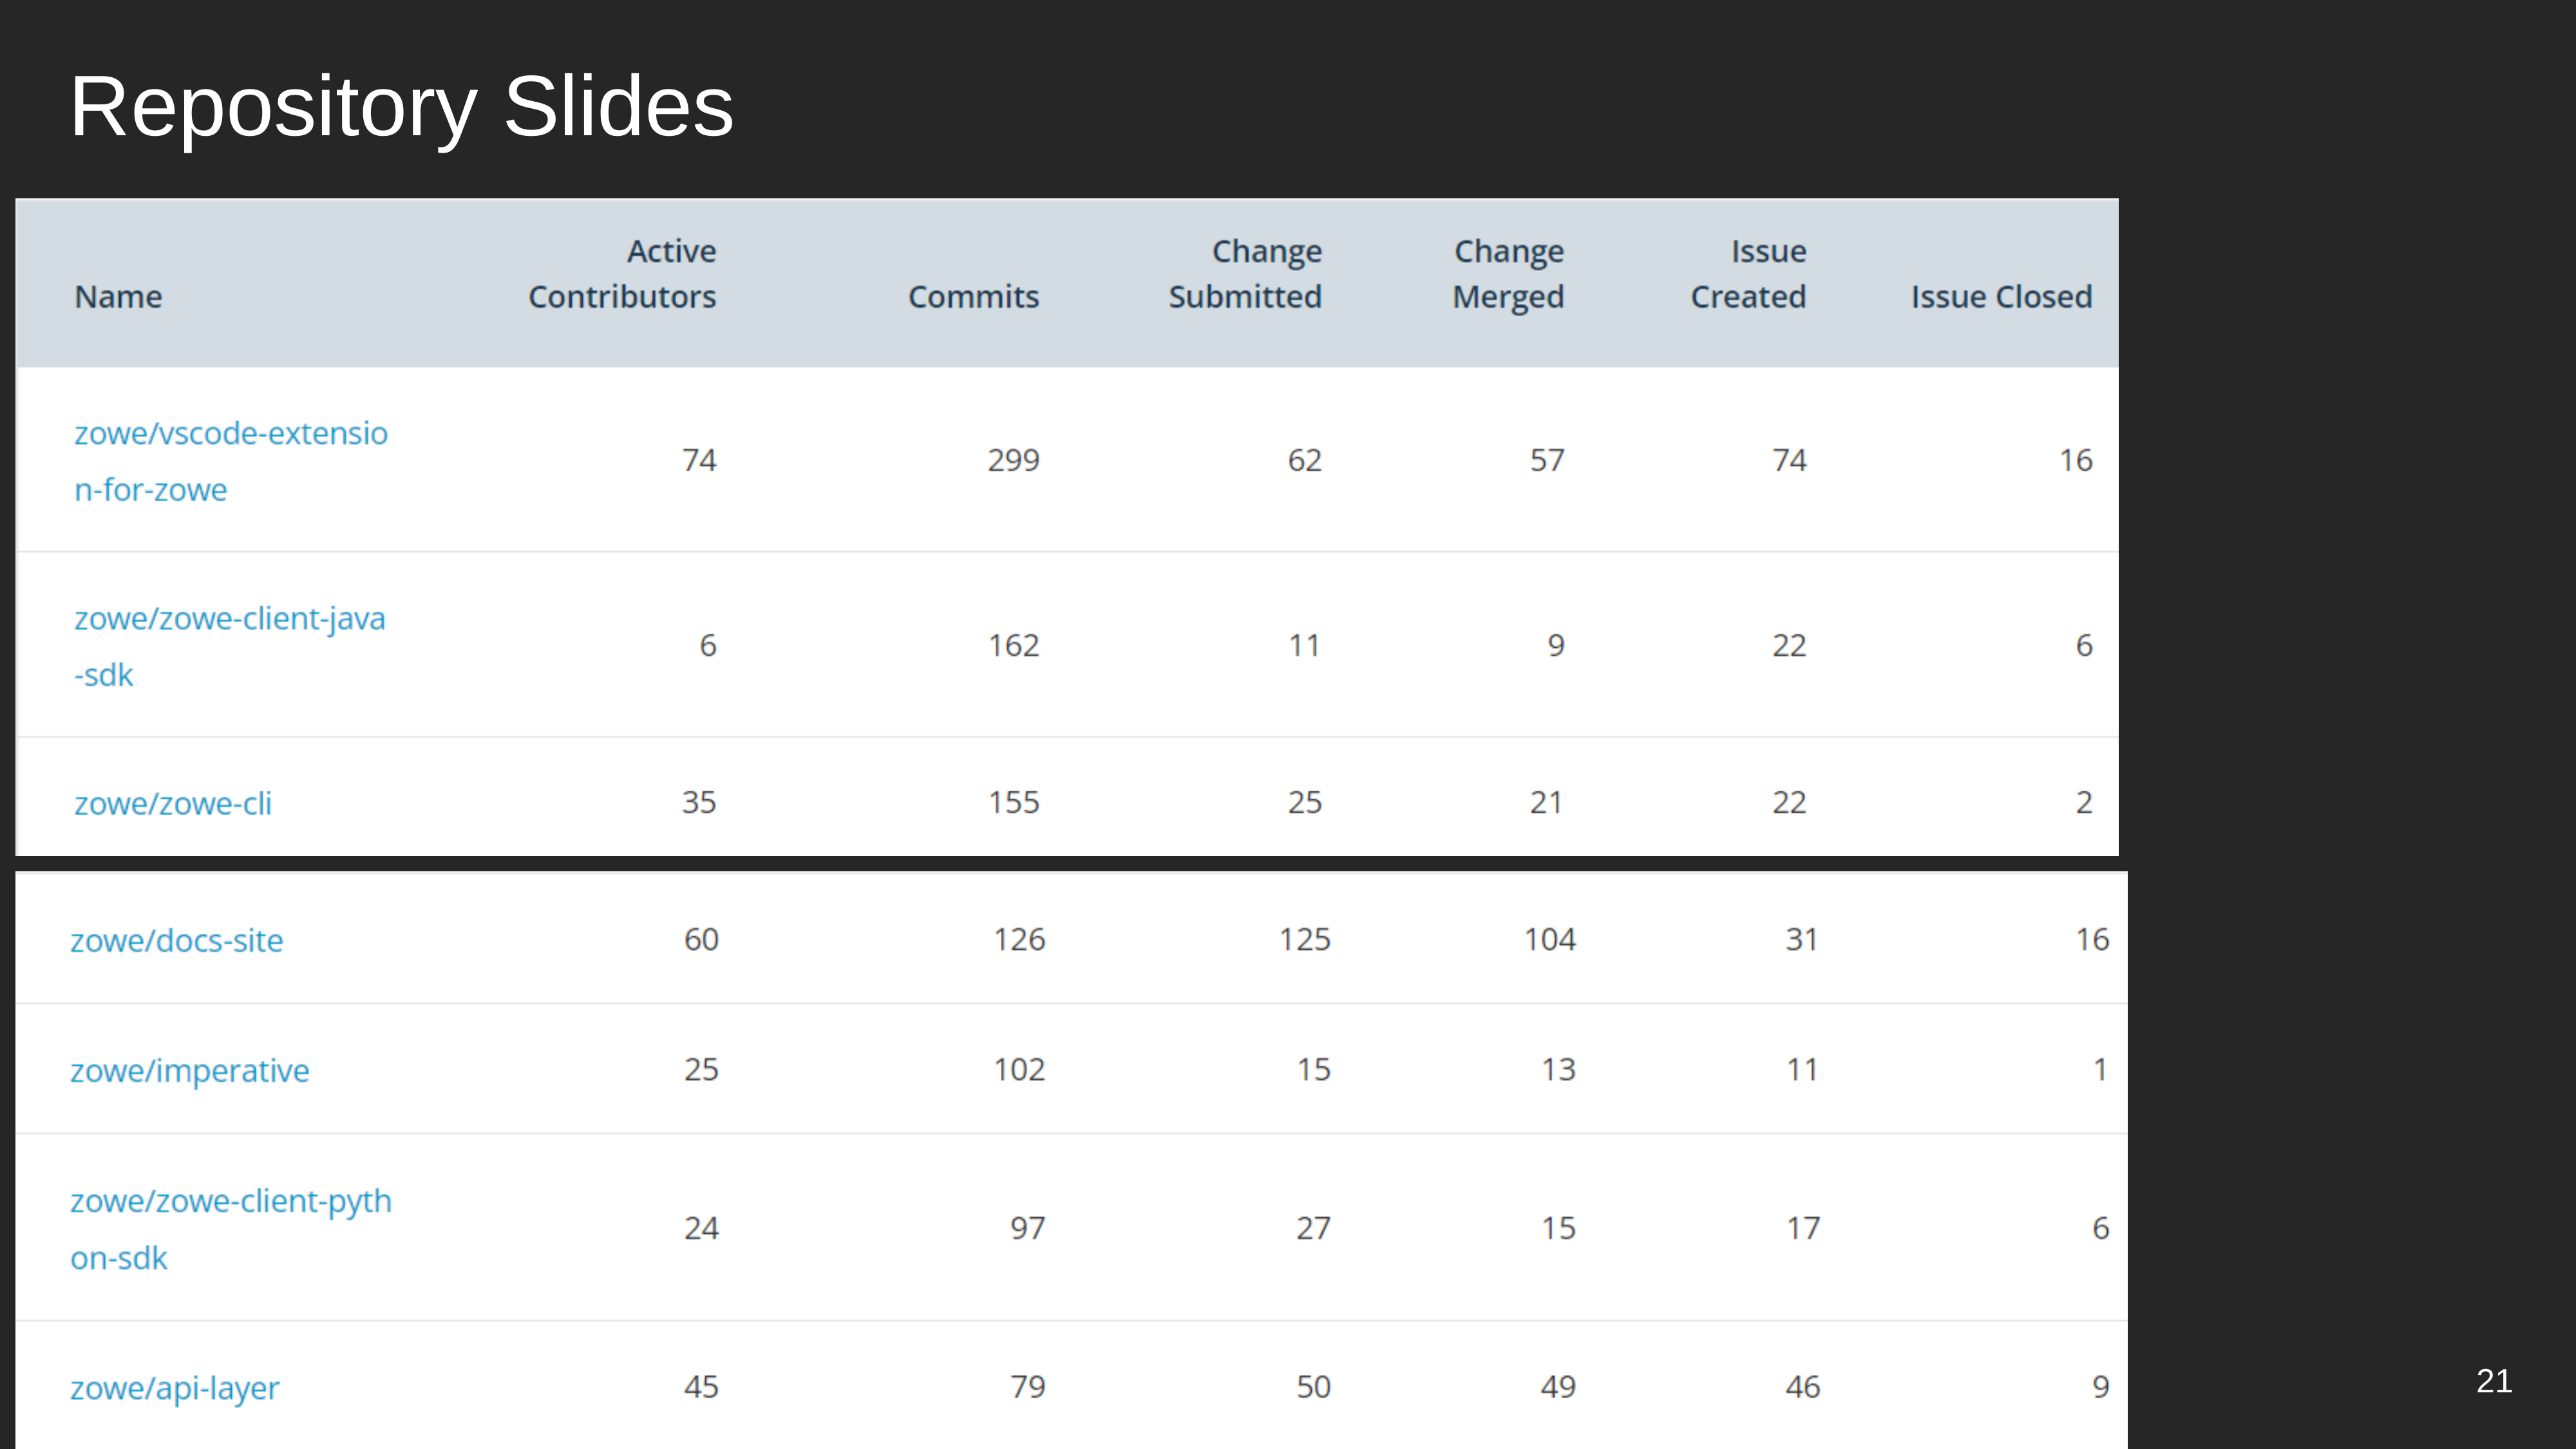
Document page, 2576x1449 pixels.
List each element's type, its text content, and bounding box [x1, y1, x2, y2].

slide_number ‹#› [2476, 958, 2532, 1449]
picture [15, 871, 2128, 1449]
text_box Repository Slides [59, 56, 2405, 183]
picture [15, 198, 2119, 857]
